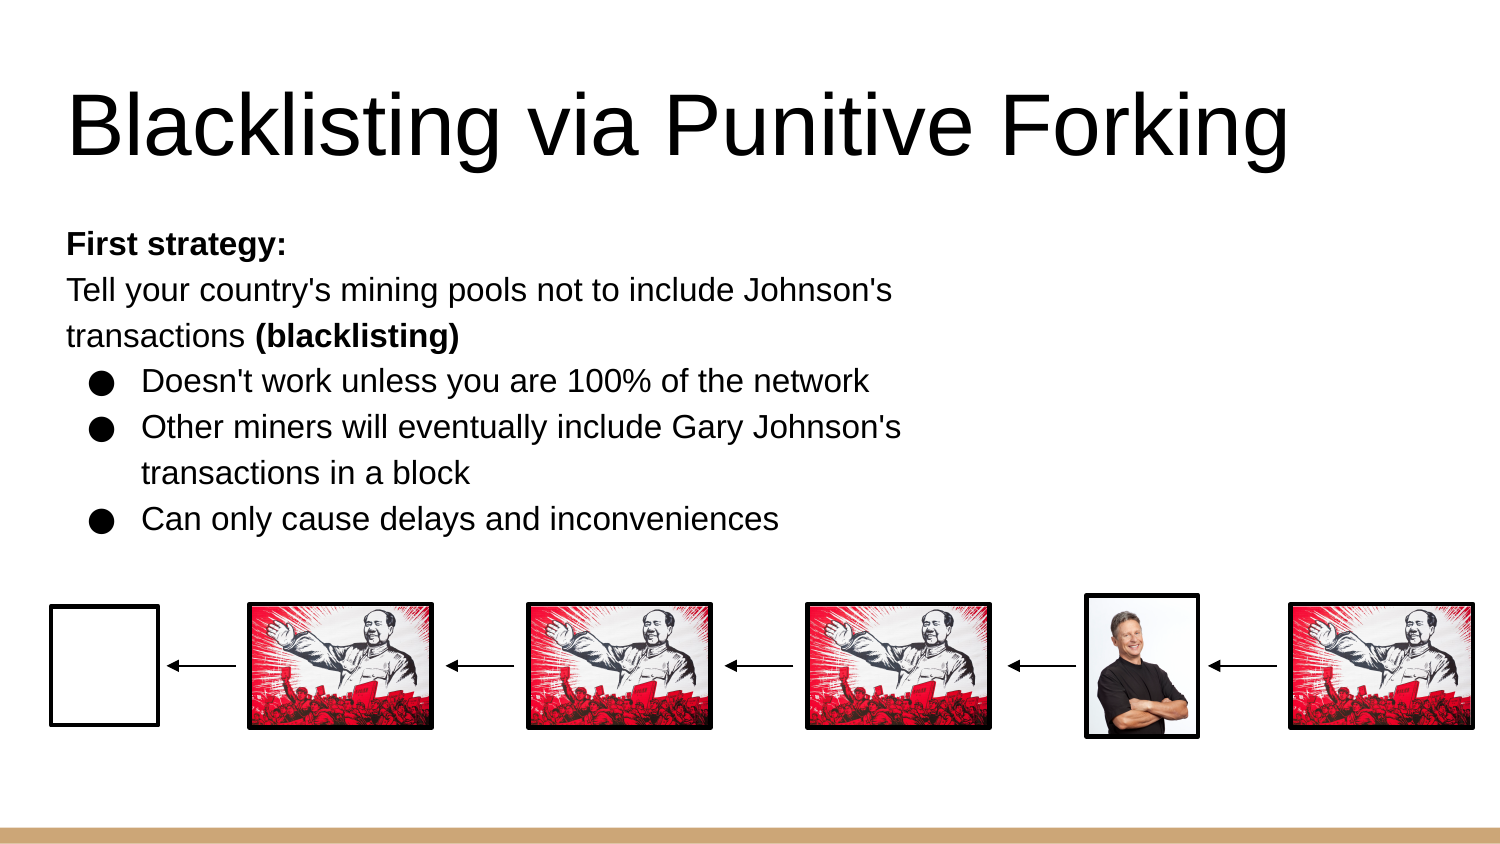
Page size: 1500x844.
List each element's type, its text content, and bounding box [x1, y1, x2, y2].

text_box [51, 606, 159, 726]
title Blacklisting via Punitive Forking [51, 51, 1449, 189]
list First strategy: Tell your country's mining pools not to include Johnson's transactions (blacklisting) Doesn't work unless you are 100% of the network Other miners will eventually include Gary Johnson's transactions in a block Can only cause delays and inconveniences [51, 200, 1001, 548]
picture [1088, 597, 1196, 735]
picture [809, 606, 988, 726]
picture [530, 606, 709, 726]
picture [251, 606, 430, 726]
picture [1292, 606, 1471, 726]
